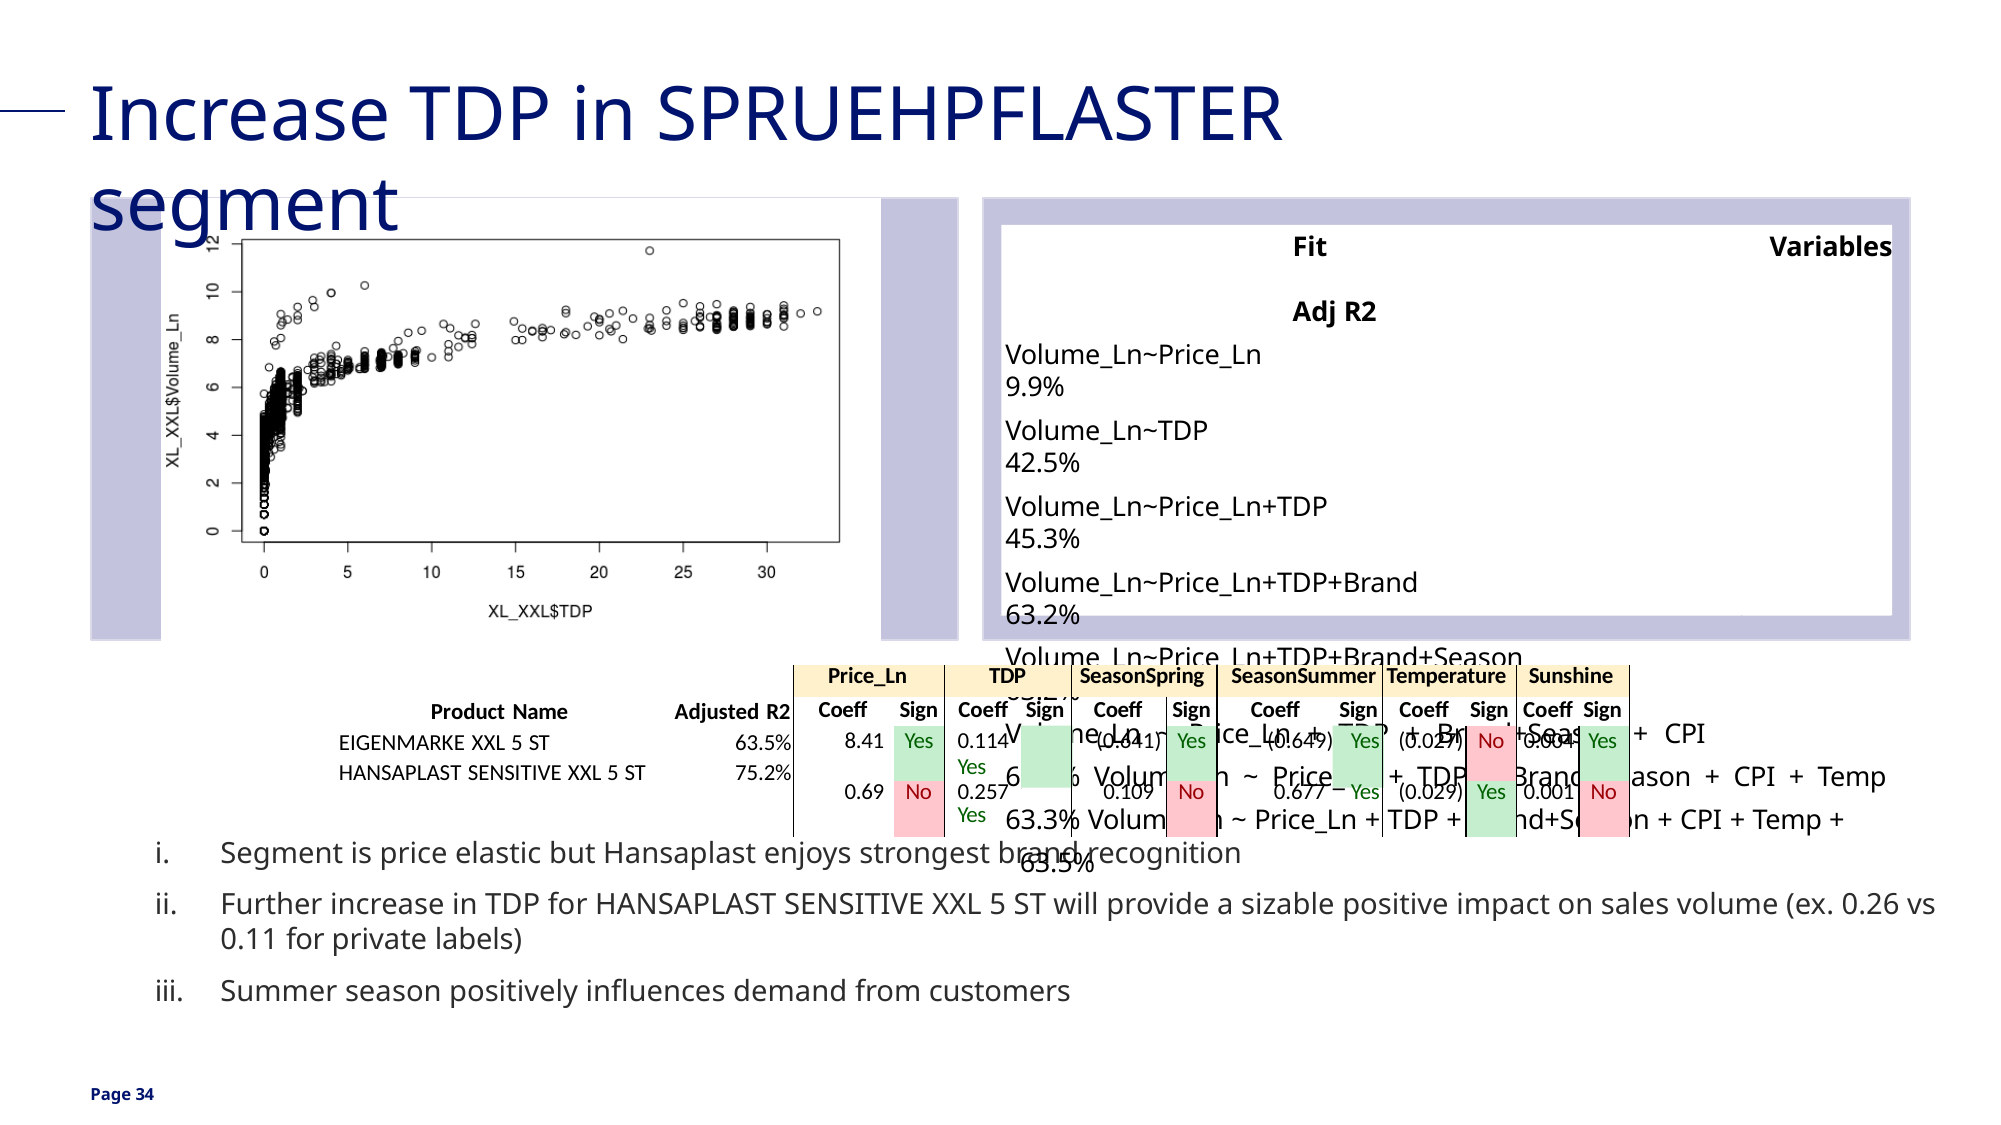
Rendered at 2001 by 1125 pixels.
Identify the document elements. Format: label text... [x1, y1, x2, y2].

text_box Adjusted R2 63.5% 75.2% [669, 692, 793, 785]
table_cell 0.677 Yes [1218, 781, 1382, 837]
text_box Product Name EIGENMARKE XXL 5 ST HANSAPLAST SENSITIVE XXL 5 ST [336, 692, 651, 785]
slide_number Page 34 [88, 1079, 162, 1125]
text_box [89, 197, 960, 643]
table_cell No [1167, 781, 1216, 837]
table_cell (0.027) [1383, 726, 1465, 781]
table_cell Coeff [1072, 697, 1166, 726]
table_header SeasonSummer [1218, 665, 1382, 697]
text_box Segment is price elastic but Hansaplast enjoys strongest brand recognition Further increase in TDP for HANSAPLAST SENSITIVE XXL 5 ST will provide a sizable positive impact on sales volume (ex. 0.26 vs 0.11 for private labels) Summer season positively influences demand from customers [152, 815, 1956, 1008]
table_cell Yes [894, 726, 944, 781]
table_cell (0.649) Yes [1218, 726, 1382, 781]
table_cell Yes [1467, 781, 1516, 837]
table_cell Coeff Sign [1517, 697, 1629, 726]
table_cell 8.41 [794, 726, 894, 781]
table_cell Coeff [794, 697, 894, 726]
table_cell 0.109 [1072, 781, 1166, 837]
table_cell Yes [1580, 726, 1629, 781]
table_header Price_Ln [794, 665, 944, 697]
table_cell 0.257 Yes [945, 781, 1071, 837]
table_header Temperature [1383, 665, 1516, 697]
table_cell Yes [1167, 726, 1216, 781]
table_cell Coeff Sign [945, 697, 1071, 726]
table_cell (0.029) [1383, 781, 1465, 837]
table_cell 0.004 [1517, 726, 1578, 781]
table_cell 0.001 [1517, 781, 1578, 837]
table_cell Sign [1167, 697, 1216, 726]
table_cell No [894, 781, 944, 837]
table_cell No [1580, 781, 1629, 837]
table_cell Coeff Sign [1383, 697, 1516, 726]
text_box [982, 197, 1911, 642]
text_box Fit Variables Adj R2 Volume_Ln~Price_Ln 9.9% Volume_Ln~TDP 42.5% Volume_Ln~Price_Ln+TDP 45.3% Volume_Ln~Price_Ln+TDP+Brand 63.2% Volume_Ln~Price_Ln+TDP+Brand+Season 63.2% Volume_Ln ~ Price_Ln + TDP + Brand+Season + CPI 63.2% Volume_Ln ~ Price_Ln + TDP + Brand+Season + CPI + Temp 63.3% Volume_Ln ~ Price_Ln + TDP + Brand+Season + CPI + Temp + 63.5% [1001, 650, 1893, 879]
table_header SeasonSpring [1072, 665, 1216, 697]
table_header TDP [945, 665, 1071, 697]
title Increase TDP in SPRUEHPFLASTER segment [88, 63, 1459, 254]
table_cell Coeff Sign [1218, 697, 1382, 726]
table_cell 0.114 Yes [945, 726, 1071, 781]
table_header Sunshine [1517, 665, 1629, 697]
table_cell No [1467, 726, 1516, 781]
table_cell (0.641) [1072, 726, 1166, 781]
table_cell 0.69 [794, 781, 894, 837]
table_cell Sign [894, 697, 944, 726]
